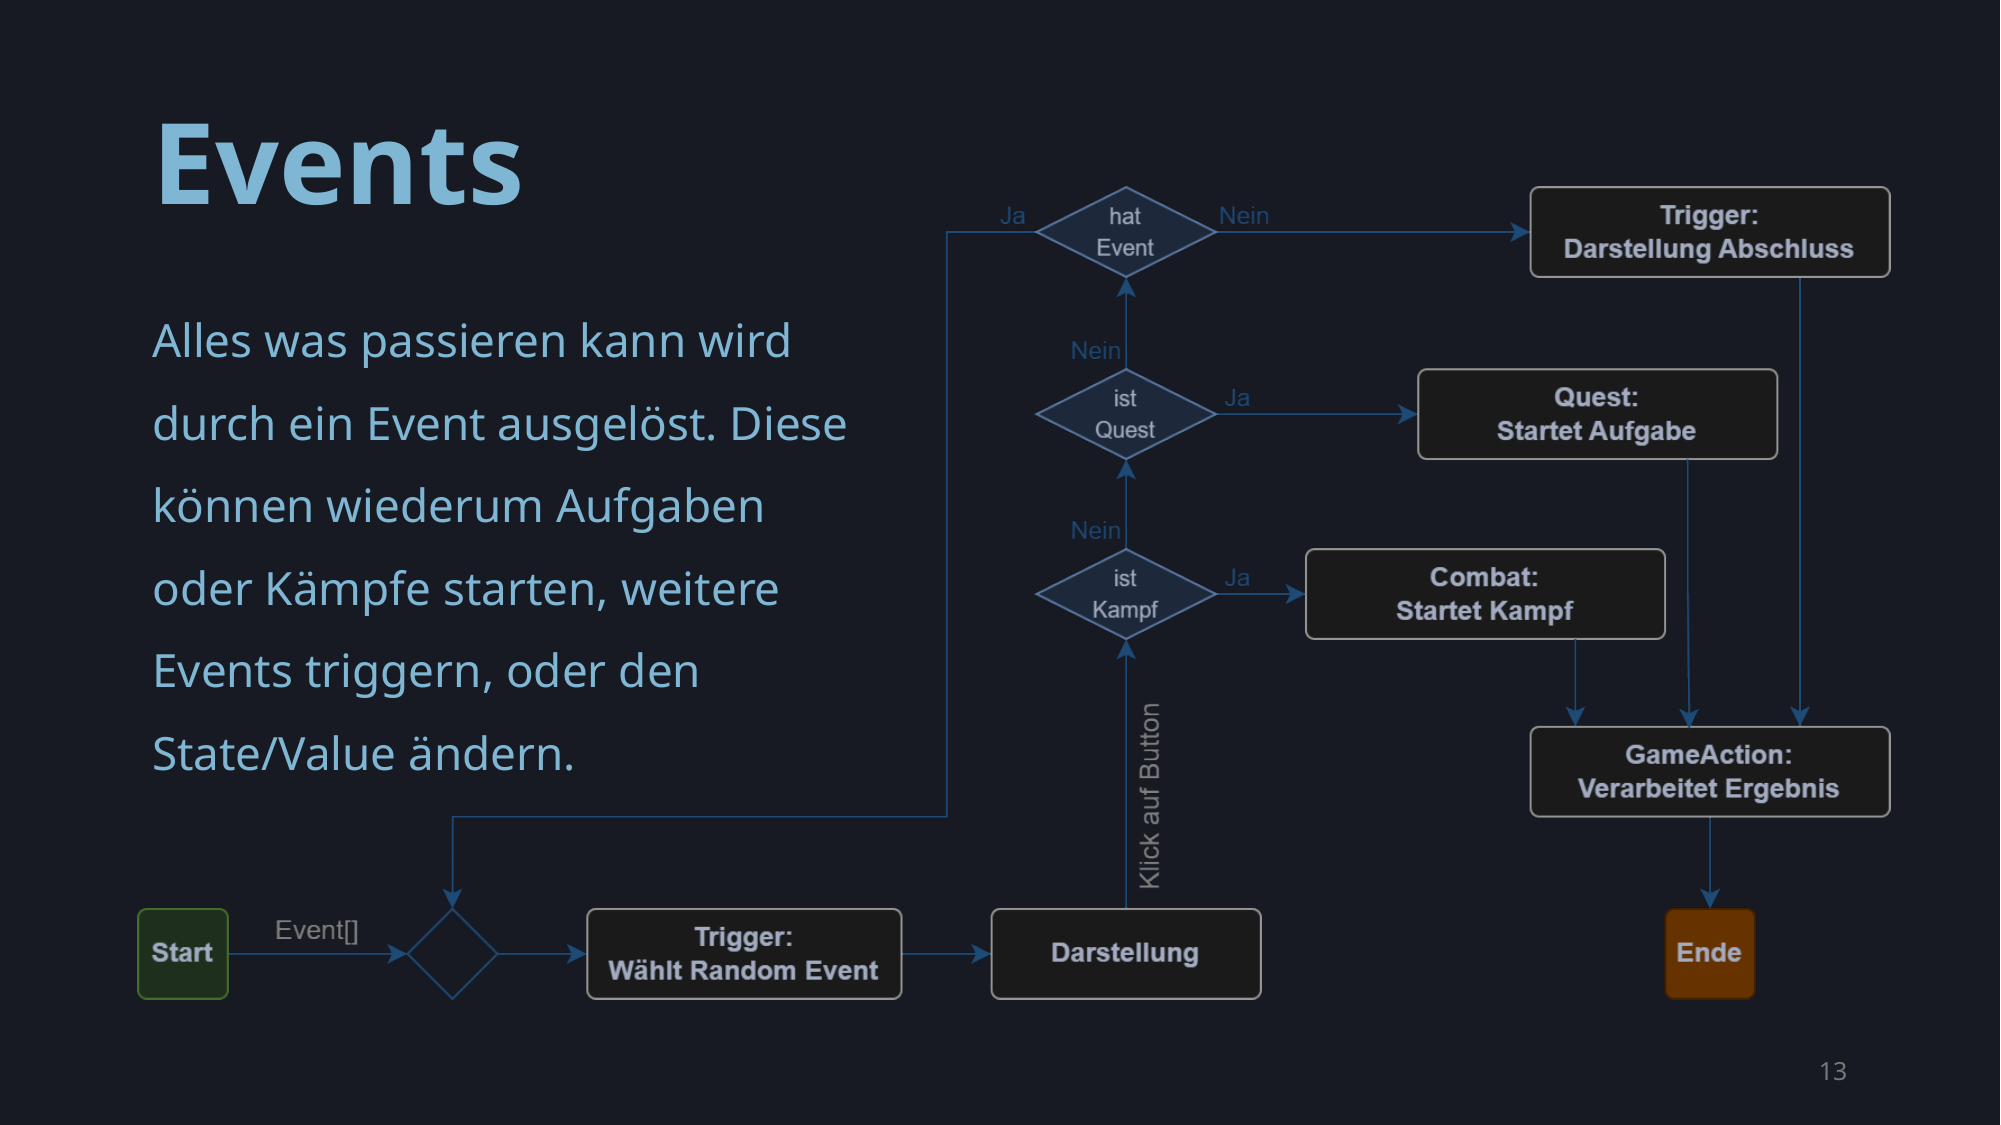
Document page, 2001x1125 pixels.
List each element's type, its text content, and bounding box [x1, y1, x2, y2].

slide_number 13 [1412, 1042, 1863, 1103]
picture [136, 186, 1892, 1000]
title Events [137, 59, 1863, 186]
